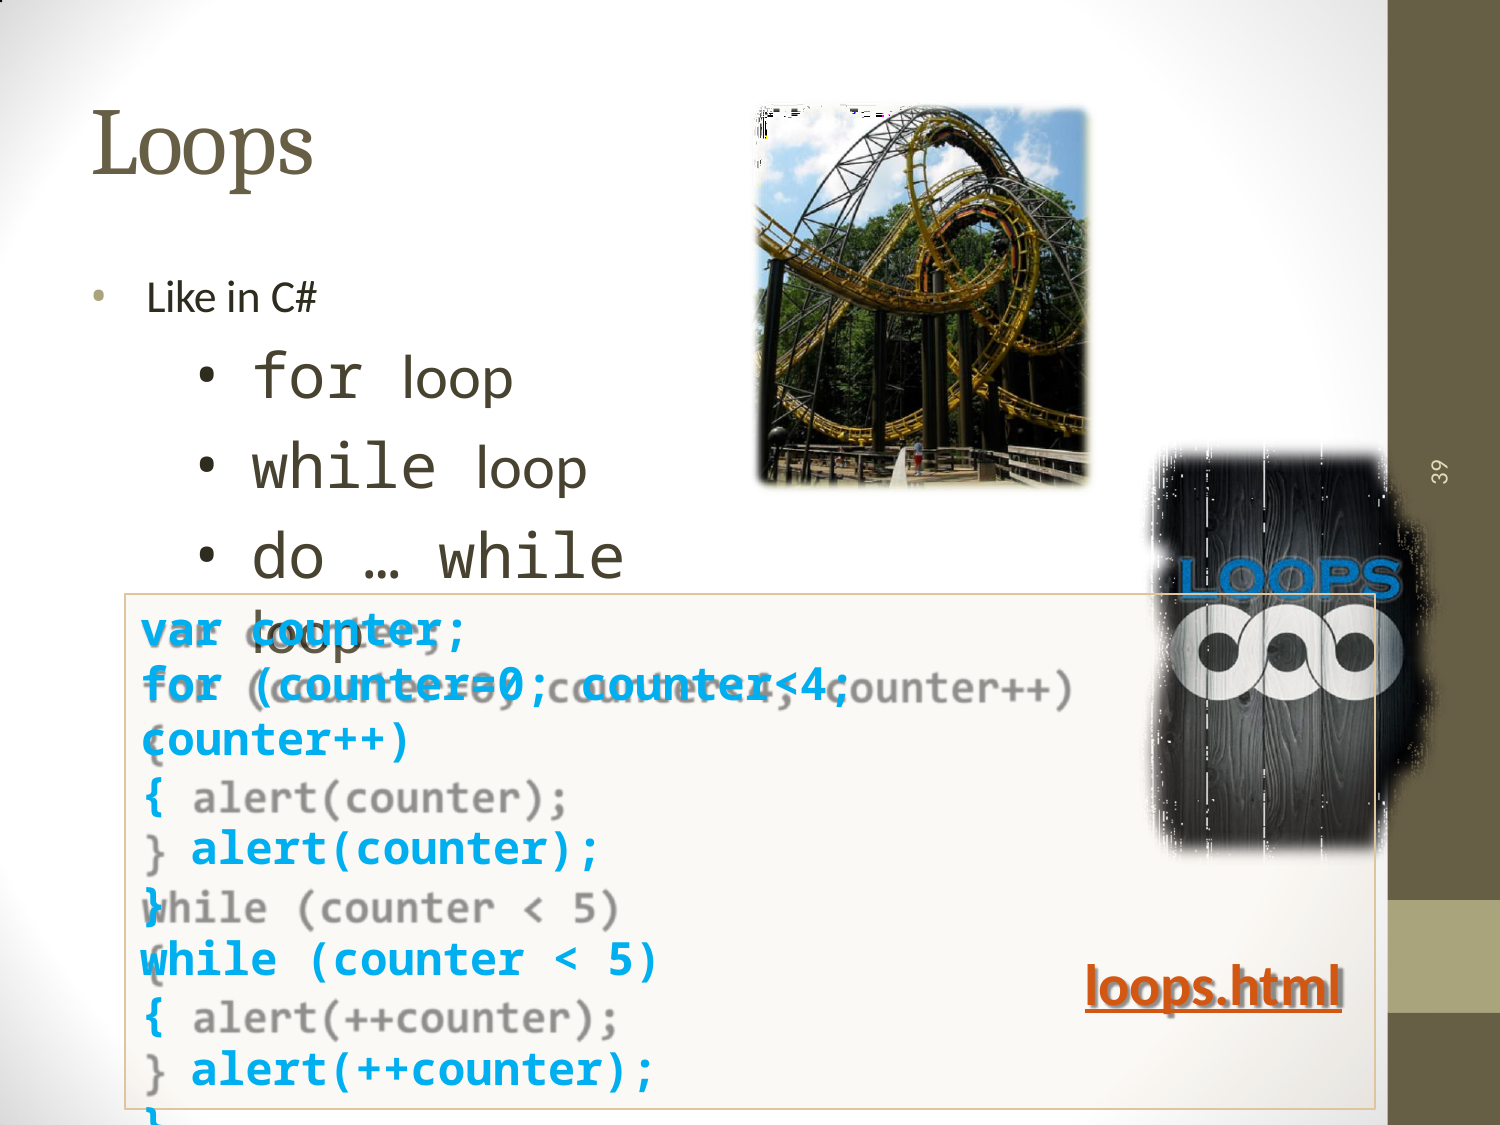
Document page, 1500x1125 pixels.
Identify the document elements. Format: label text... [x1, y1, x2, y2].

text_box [111, 586, 1377, 1125]
picture [0, 0, 1451, 1125]
text_box Like in C# for loop while loop do … while loop [87, 254, 684, 666]
title Loops [87, 76, 332, 254]
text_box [749, 99, 1098, 496]
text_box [1047, 931, 1385, 1062]
